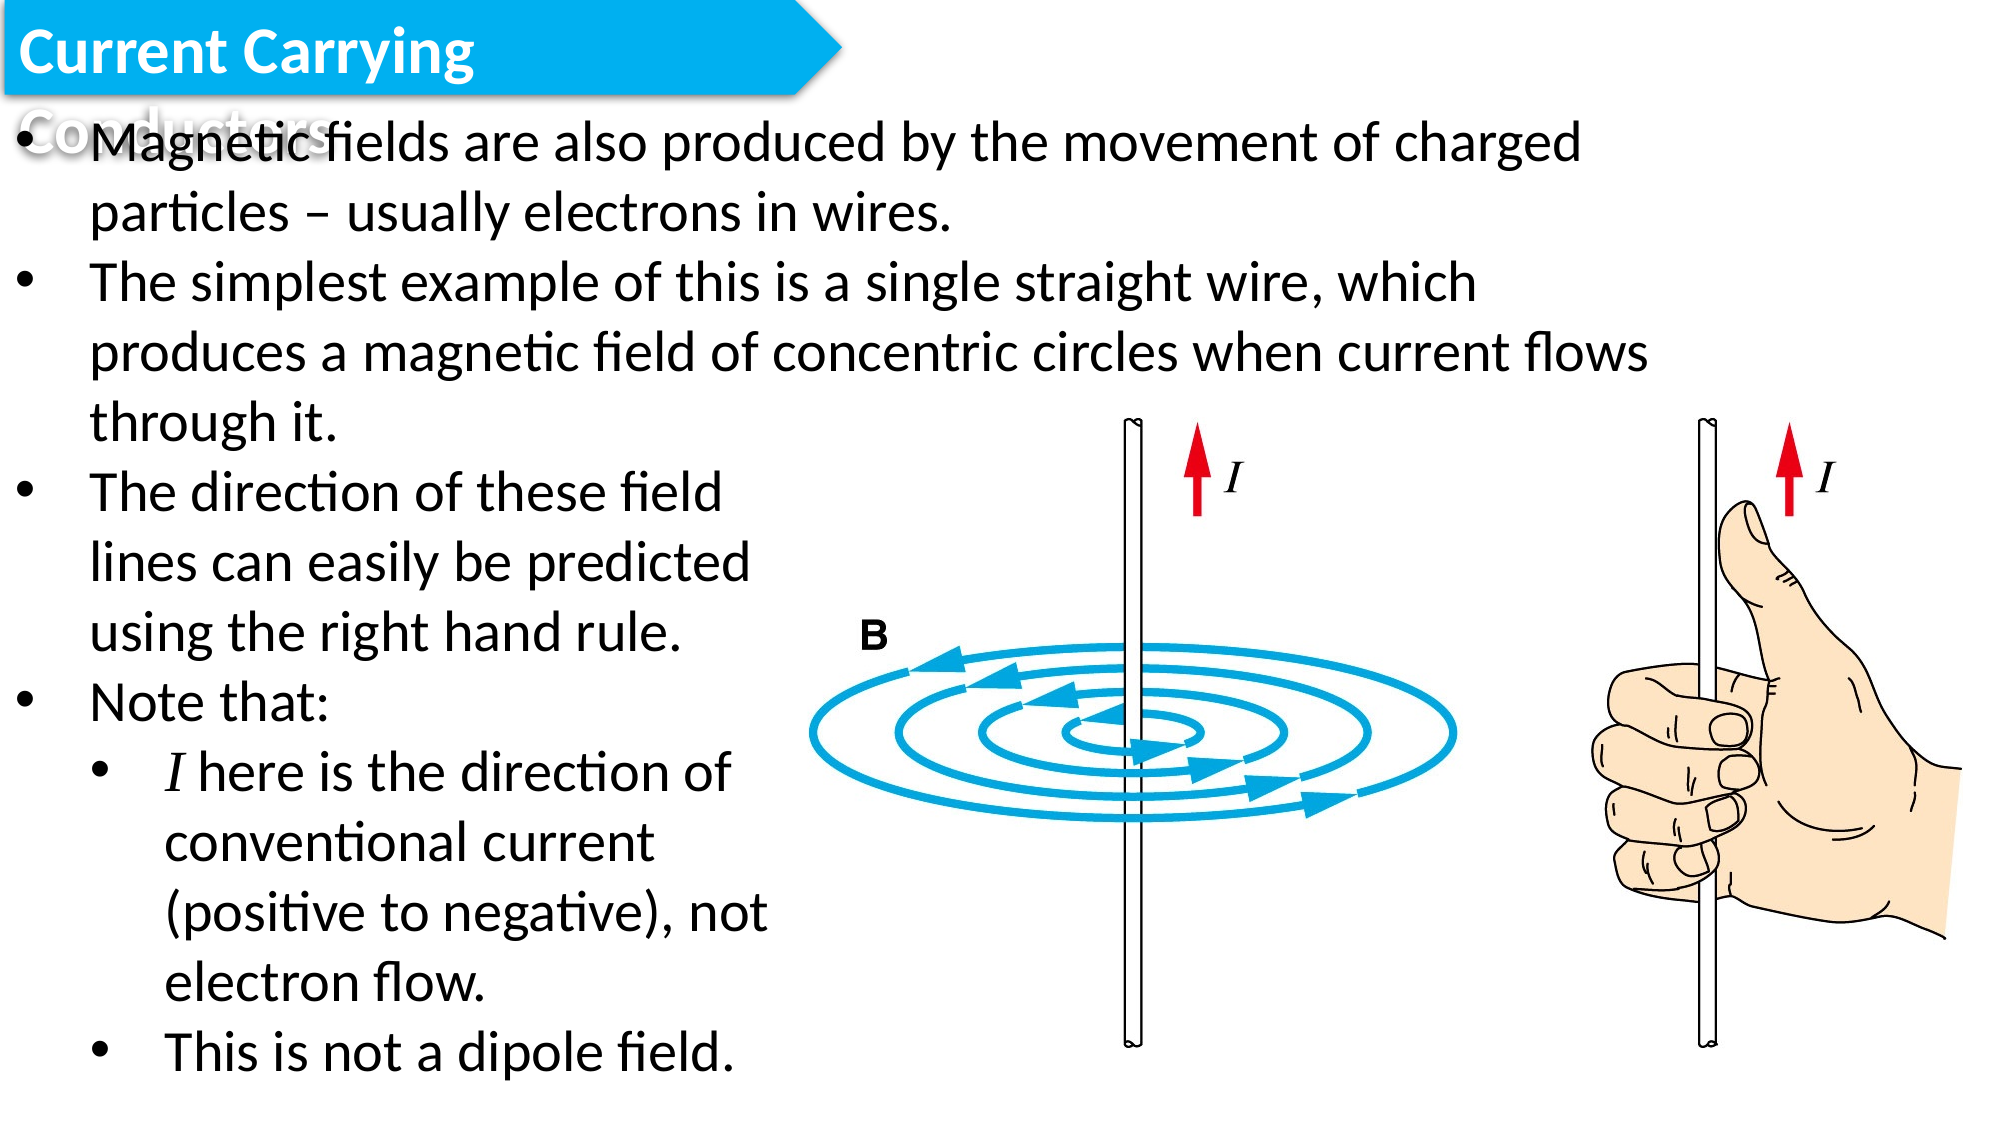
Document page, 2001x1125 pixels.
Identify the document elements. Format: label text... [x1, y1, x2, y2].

picture [1569, 417, 1963, 1052]
picture [807, 417, 1488, 1052]
text_box Magnetic fields are also produced by the movement of charged particles – usually electrons in wires. The simplest example of this is a single straight wire, which produces a magnetic field of concentric circles when current flows through it. The direction of these field lines can easily be predicted using the right hand rule. Note that: I here is the direction of conventional current (positive to negative), not electron flow. This is not a dipole field. [0, 95, 1698, 1091]
text_box Current Carrying Conductors [4, 0, 843, 95]
